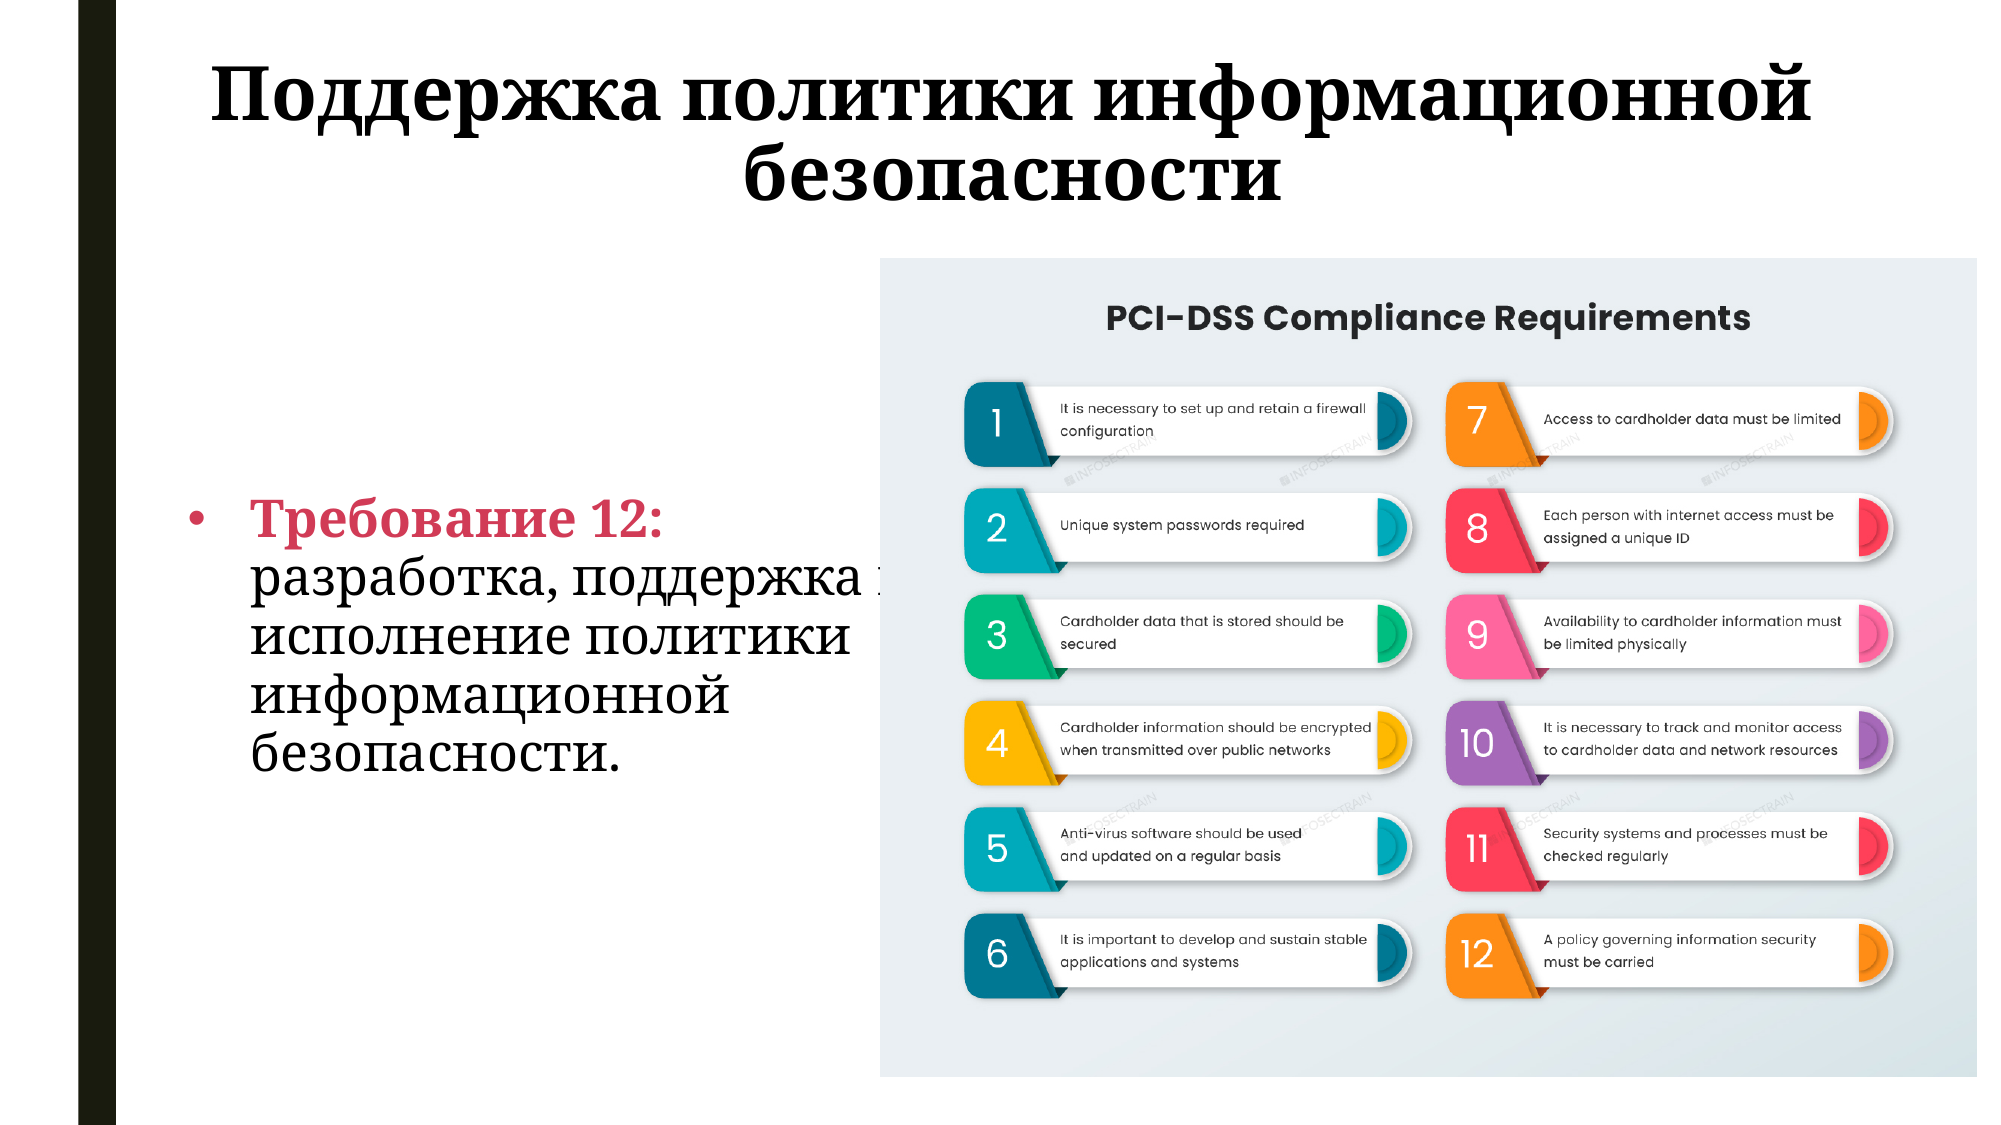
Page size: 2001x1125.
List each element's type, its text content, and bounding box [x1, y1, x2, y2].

picture [880, 258, 1977, 1077]
list Требование 12: разработка, поддержка и исполнение политики информационной безопасности. [172, 482, 880, 837]
title Поддержка политики информационной безопасности [187, 48, 1838, 244]
